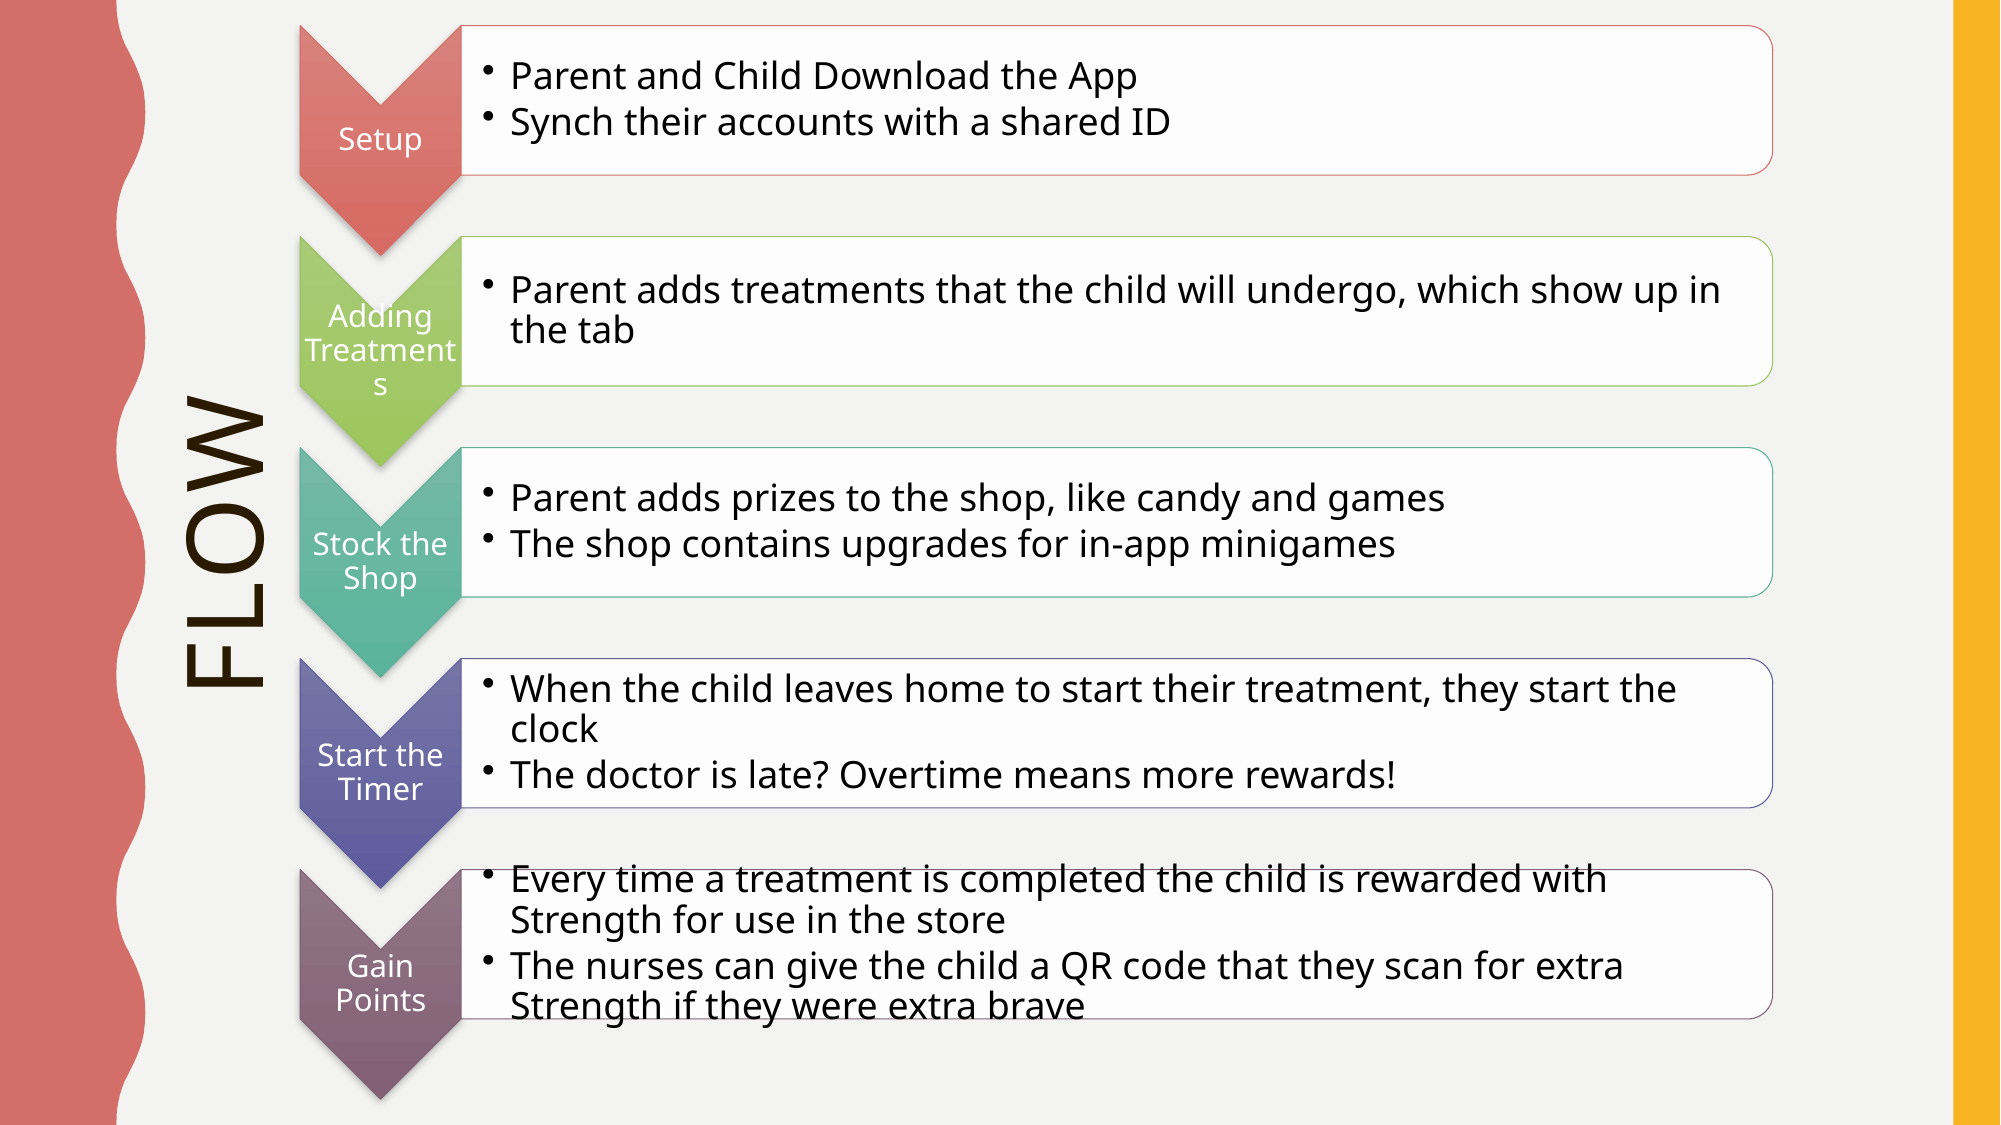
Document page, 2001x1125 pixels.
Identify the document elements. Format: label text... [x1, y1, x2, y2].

title Flow [164, 71, 300, 1021]
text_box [300, 24, 1773, 1101]
